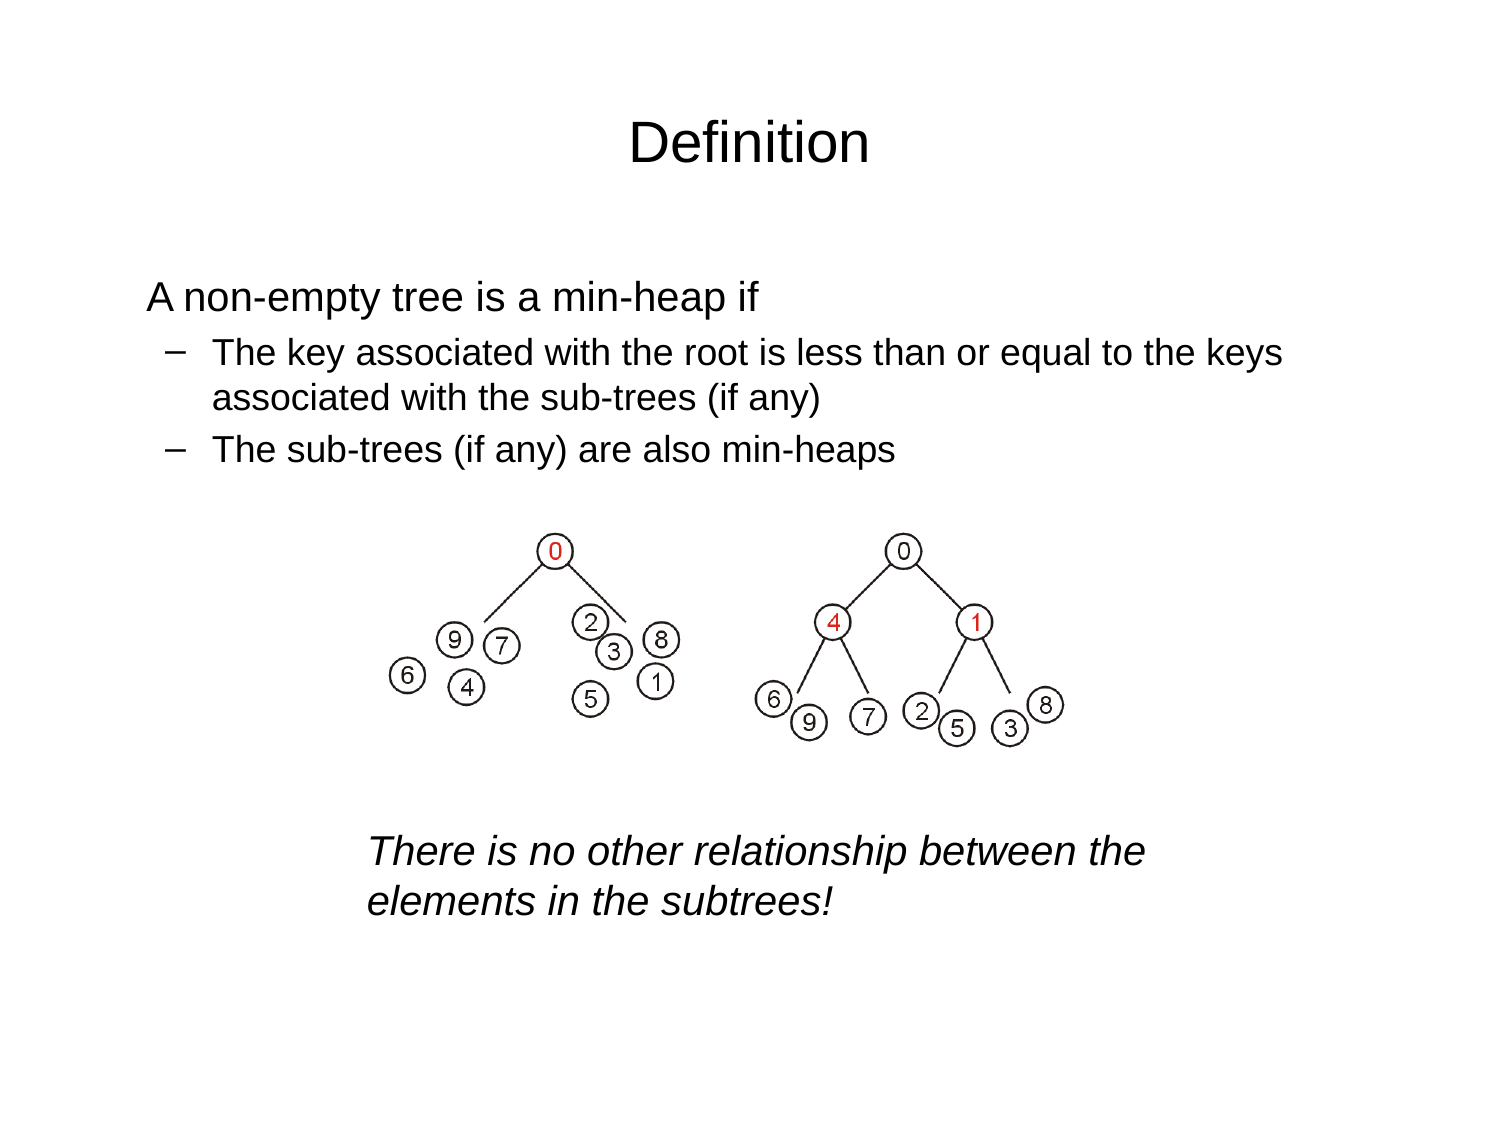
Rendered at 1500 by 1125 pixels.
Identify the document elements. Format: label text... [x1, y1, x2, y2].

picture [383, 527, 1069, 752]
title Definition [75, 45, 1425, 233]
list A non-empty tree is a min-heap if The key associated with the root is less than or equal to the keys associated with the sub-trees (if any) The sub-trees (if any) are also min-heaps [75, 262, 1425, 1005]
text_box There is no other relationship between the elements in the subtrees! [277, 816, 1176, 932]
